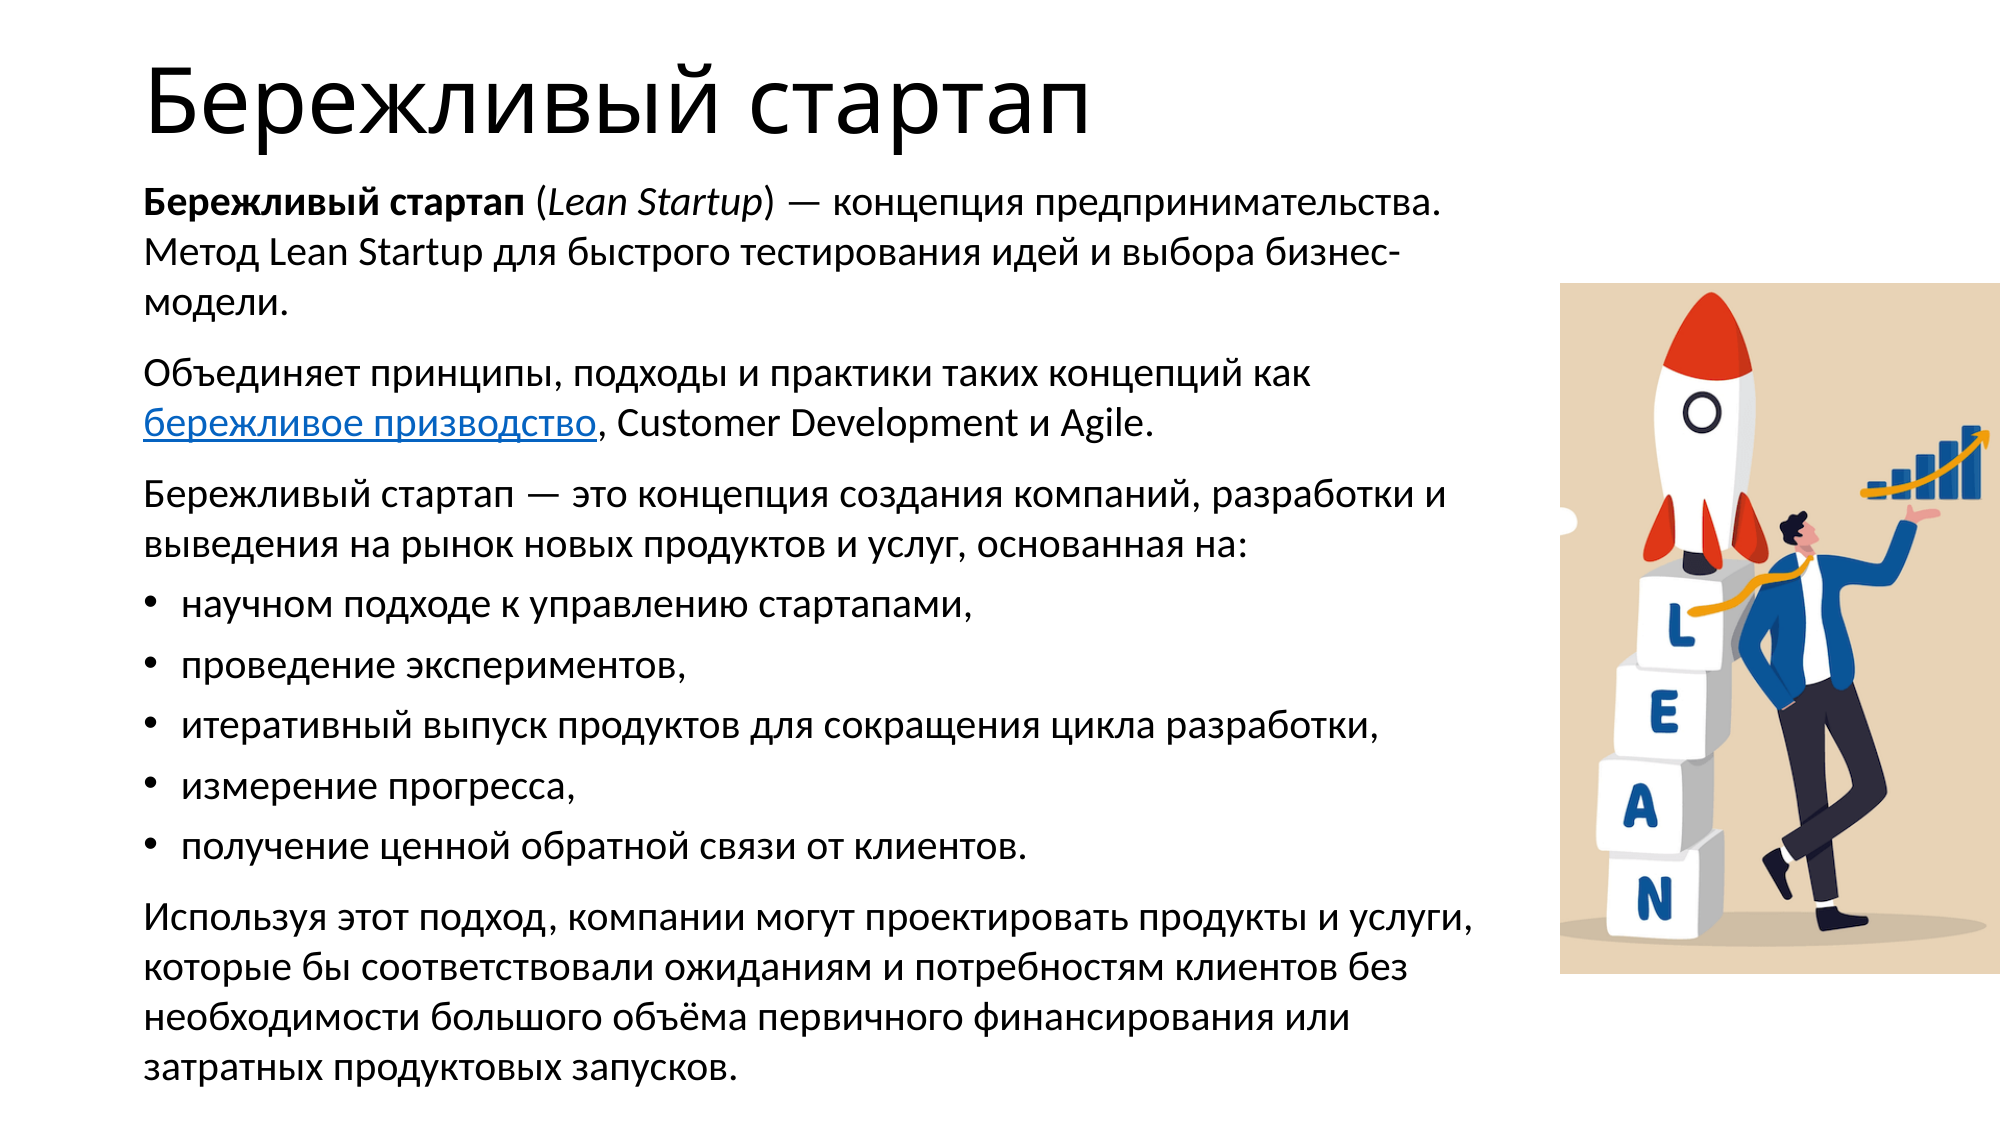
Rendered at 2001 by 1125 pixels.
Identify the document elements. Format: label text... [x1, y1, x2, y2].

picture [1560, 283, 2000, 974]
list Бережливый стартап (Lean Startup) — концепция предпринимательства. Метод Lean Startup для быстрого тестирования идей и выбора бизнес-модели. Объединяет принципы, подходы и практики таких концепций как бережливое призводство, Customer Development и Agile. Бережливый стартап — это концепция создания компаний, разработки и выведения на рынок новых продуктов и услуг, основанная на: научном подходе к управлению стартапами, проведение экспериментов, итеративный выпуск продуктов для сокращения цикла разработки, измерение прогресса, получение ценной обратной связи от клиентов. Используя этот подход, компании могут проектировать продукты и услуги, которые бы соответствовали ожиданиям и потребностям клиентов без необходимости большого объёма первичного финансирования или затратных продуктовых запусков. [128, 166, 1556, 1104]
title Бережливый стартап [128, 41, 1854, 167]
